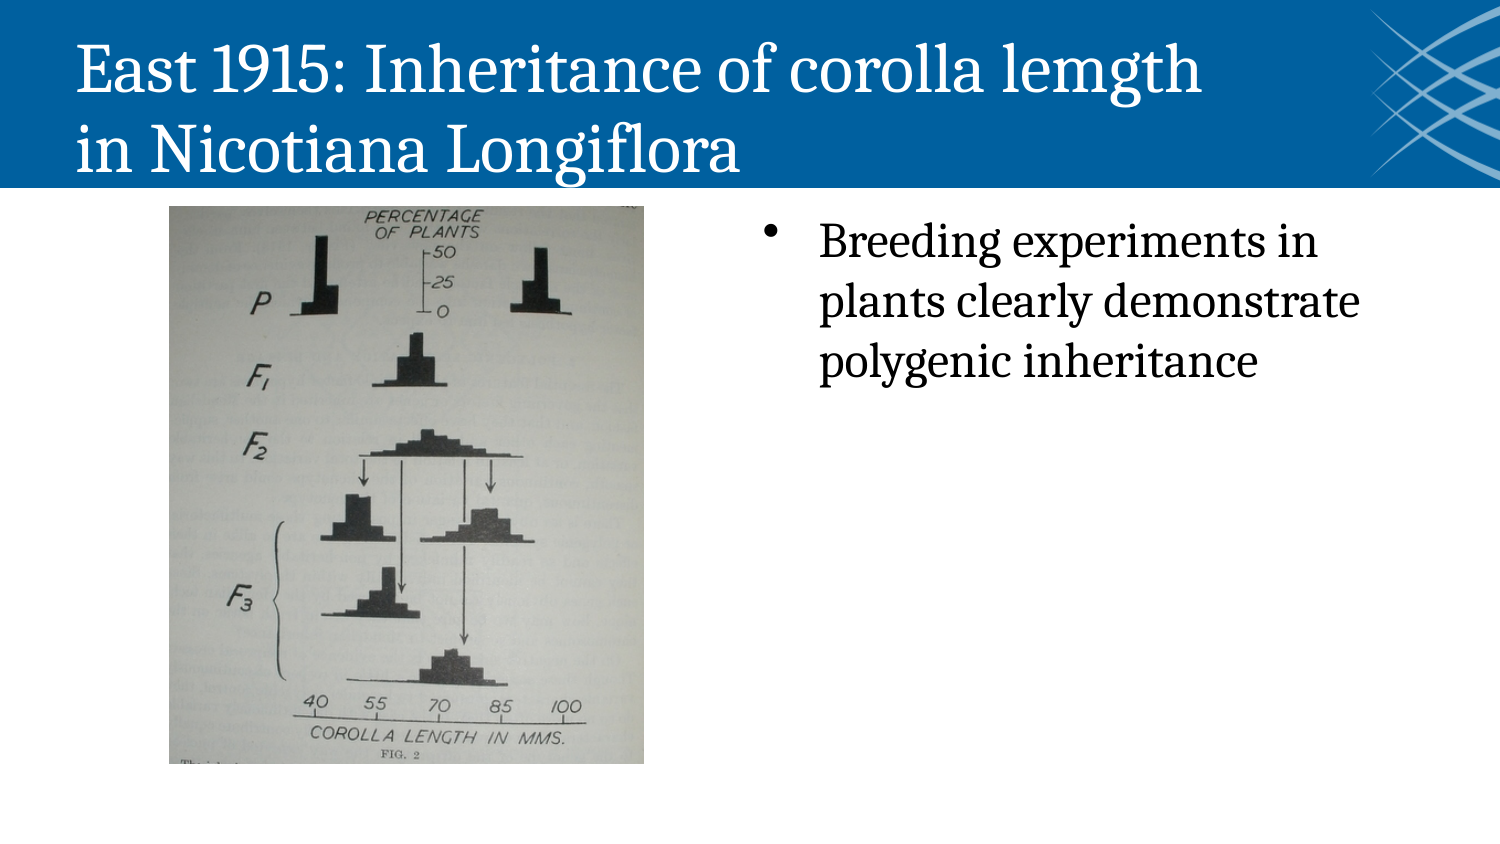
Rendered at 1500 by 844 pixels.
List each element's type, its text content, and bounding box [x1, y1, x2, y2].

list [74, 206, 738, 765]
picture [0, 0, 1500, 188]
title East 1915: Inheritance of corolla lemgth in Nicotiana Longiflora [75, 27, 1238, 163]
list Breeding experiments in plants clearly demonstrate polygenic inheritance [762, 207, 1425, 764]
